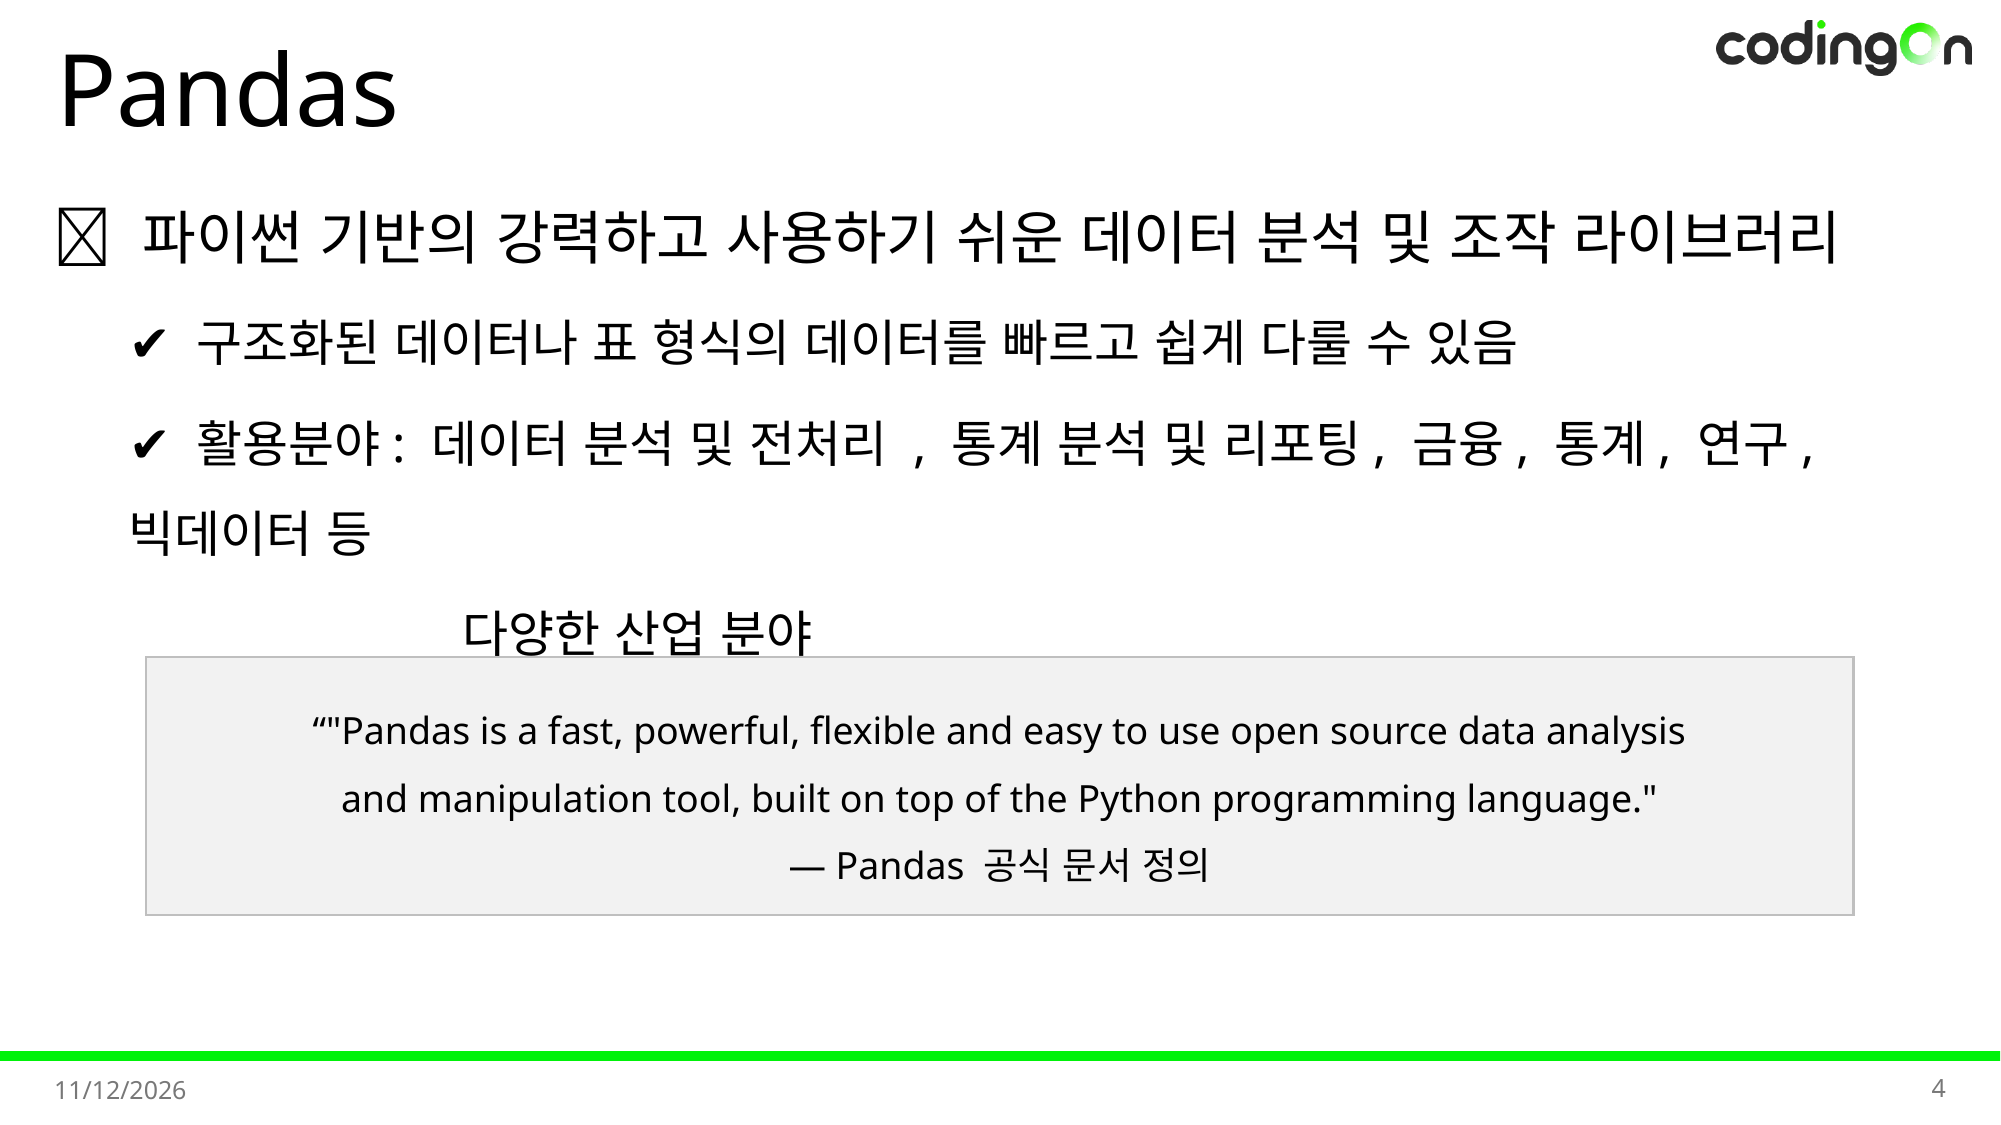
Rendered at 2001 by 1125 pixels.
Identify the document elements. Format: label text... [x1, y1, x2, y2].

text_box 💡 파이썬 기반의 강력하고 사용하기 쉬운 데이터 분석 및 조작 라이브러리 ✔️ 구조화된 데이터나 표 형식의 데이터를 빠르고 쉽게 다룰 수 있음 ✔️ 활용분야: 데이터 분석 및 전처리 , 통계 분석 및 리포팅, 금융, 통계, 연구, 빅데이터 등 다양한 산업 분야 [39, 158, 1959, 563]
slide_number 4 [1510, 1059, 1961, 1120]
title Pandas [41, 0, 1767, 158]
text_box “"Pandas is a fast, powerful, flexible and easy to use open source data analysis and manipulation tool, built on top of the Python programming language." — Pandas 공식 문서 정의 [145, 656, 1855, 916]
picture [1767, 20, 1972, 76]
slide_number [39, 1061, 490, 1122]
